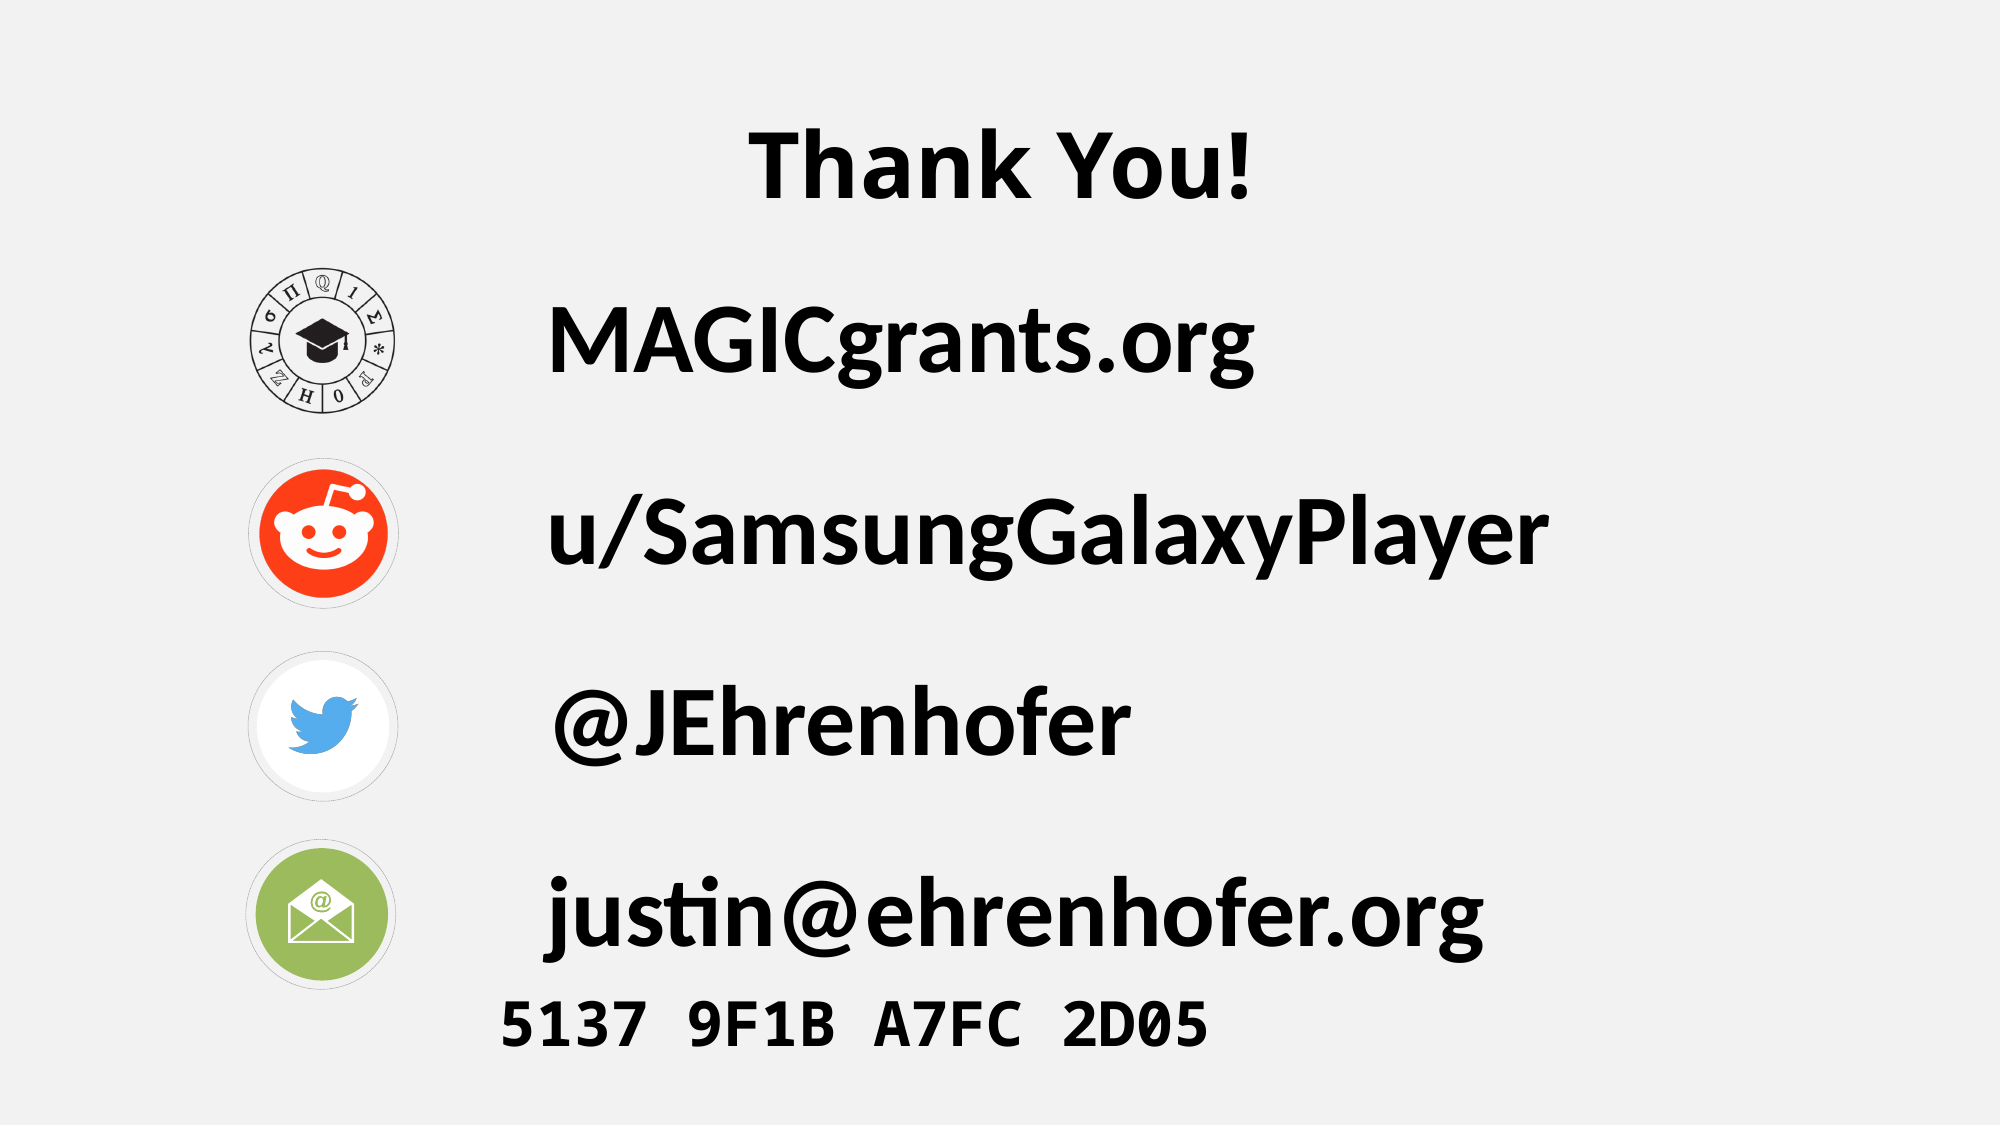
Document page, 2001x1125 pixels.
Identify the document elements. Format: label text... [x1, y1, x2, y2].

text_box @JEhrenhofer [539, 661, 1825, 832]
picture [271, 674, 375, 778]
title Thank You! [137, 59, 1863, 278]
text_box [287, 457, 360, 467]
text_box [247, 497, 257, 570]
picture [248, 265, 399, 416]
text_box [247, 651, 399, 802]
picture [257, 467, 390, 600]
text_box MAGICgrants.org [539, 279, 1825, 449]
text_box [288, 600, 359, 609]
text_box [390, 497, 400, 570]
text_box 5137 9F1B A7FC 2D05 [483, 976, 1226, 1066]
text_box u/SamsungGalaxyPlayer [539, 470, 1825, 640]
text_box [245, 839, 396, 990]
text_box justin@ehrenhofer.org [539, 852, 1825, 1023]
